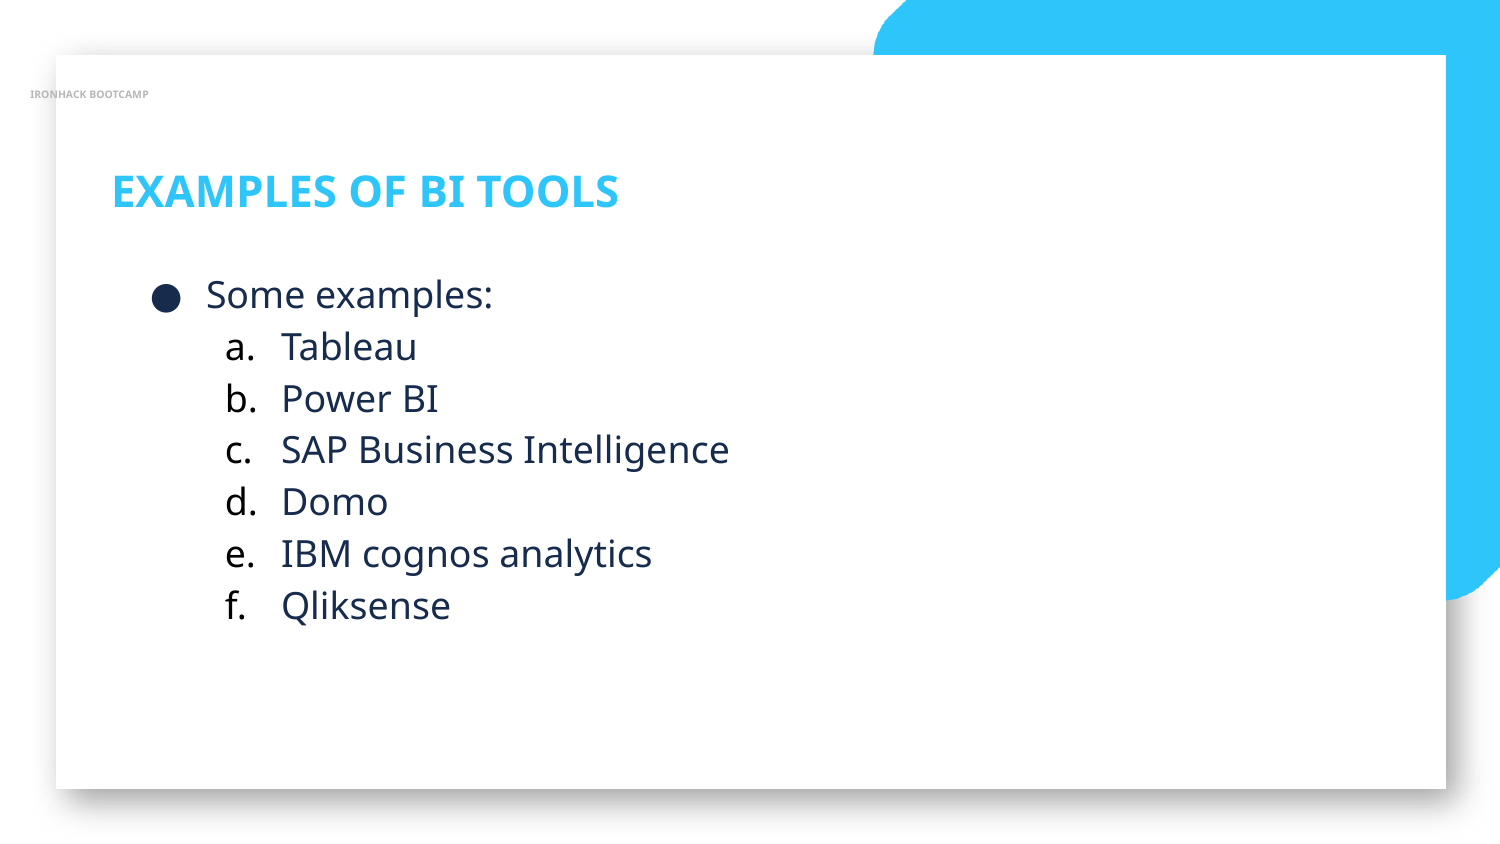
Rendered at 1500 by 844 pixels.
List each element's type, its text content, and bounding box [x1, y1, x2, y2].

text_box Some examples: Tableau Power BI SAP Business Intelligence Domo IBM cognos analytics Qliksense [115, 249, 1389, 733]
text_box IRONHACK BOOTCAMP [15, 71, 354, 108]
picture [0, 0, 1500, 844]
text_box EXAMPLES OF BI TOOLS [96, 149, 1417, 266]
